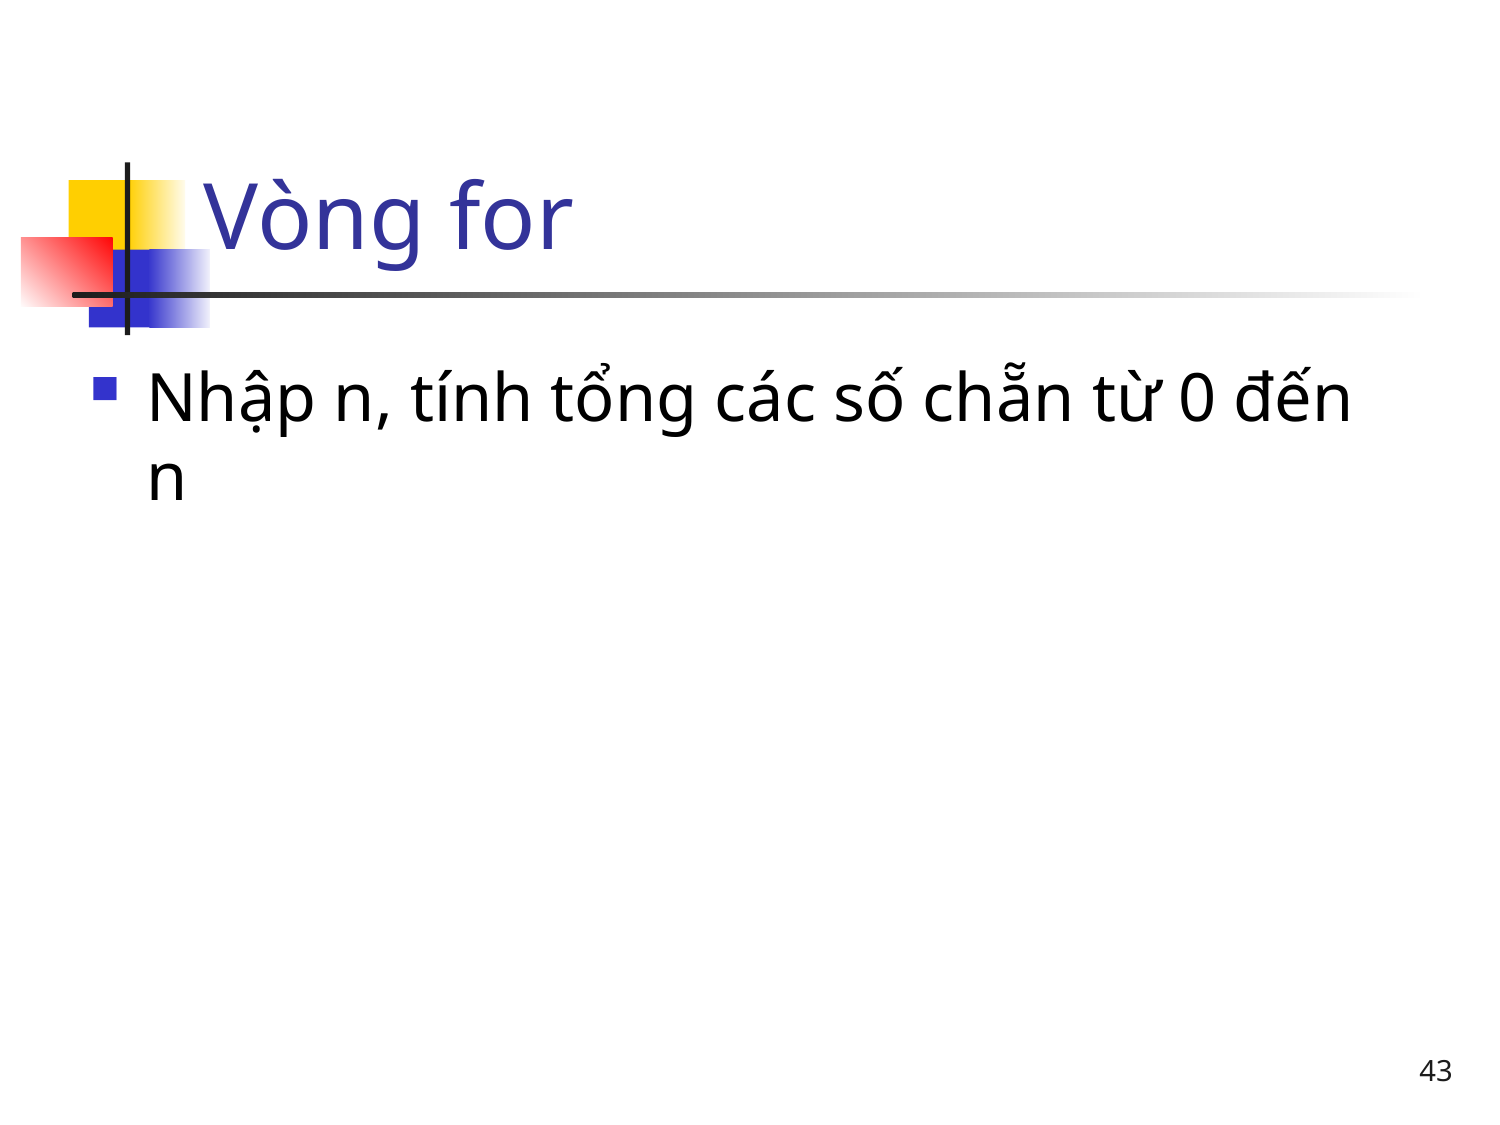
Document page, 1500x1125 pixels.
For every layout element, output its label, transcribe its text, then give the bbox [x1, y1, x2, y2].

list Nhập n, tính tổng các số chẵn từ 0 đến n [75, 346, 1413, 1022]
slide_number 43 [1154, 1023, 1468, 1100]
title Vòng for [188, 35, 1468, 275]
